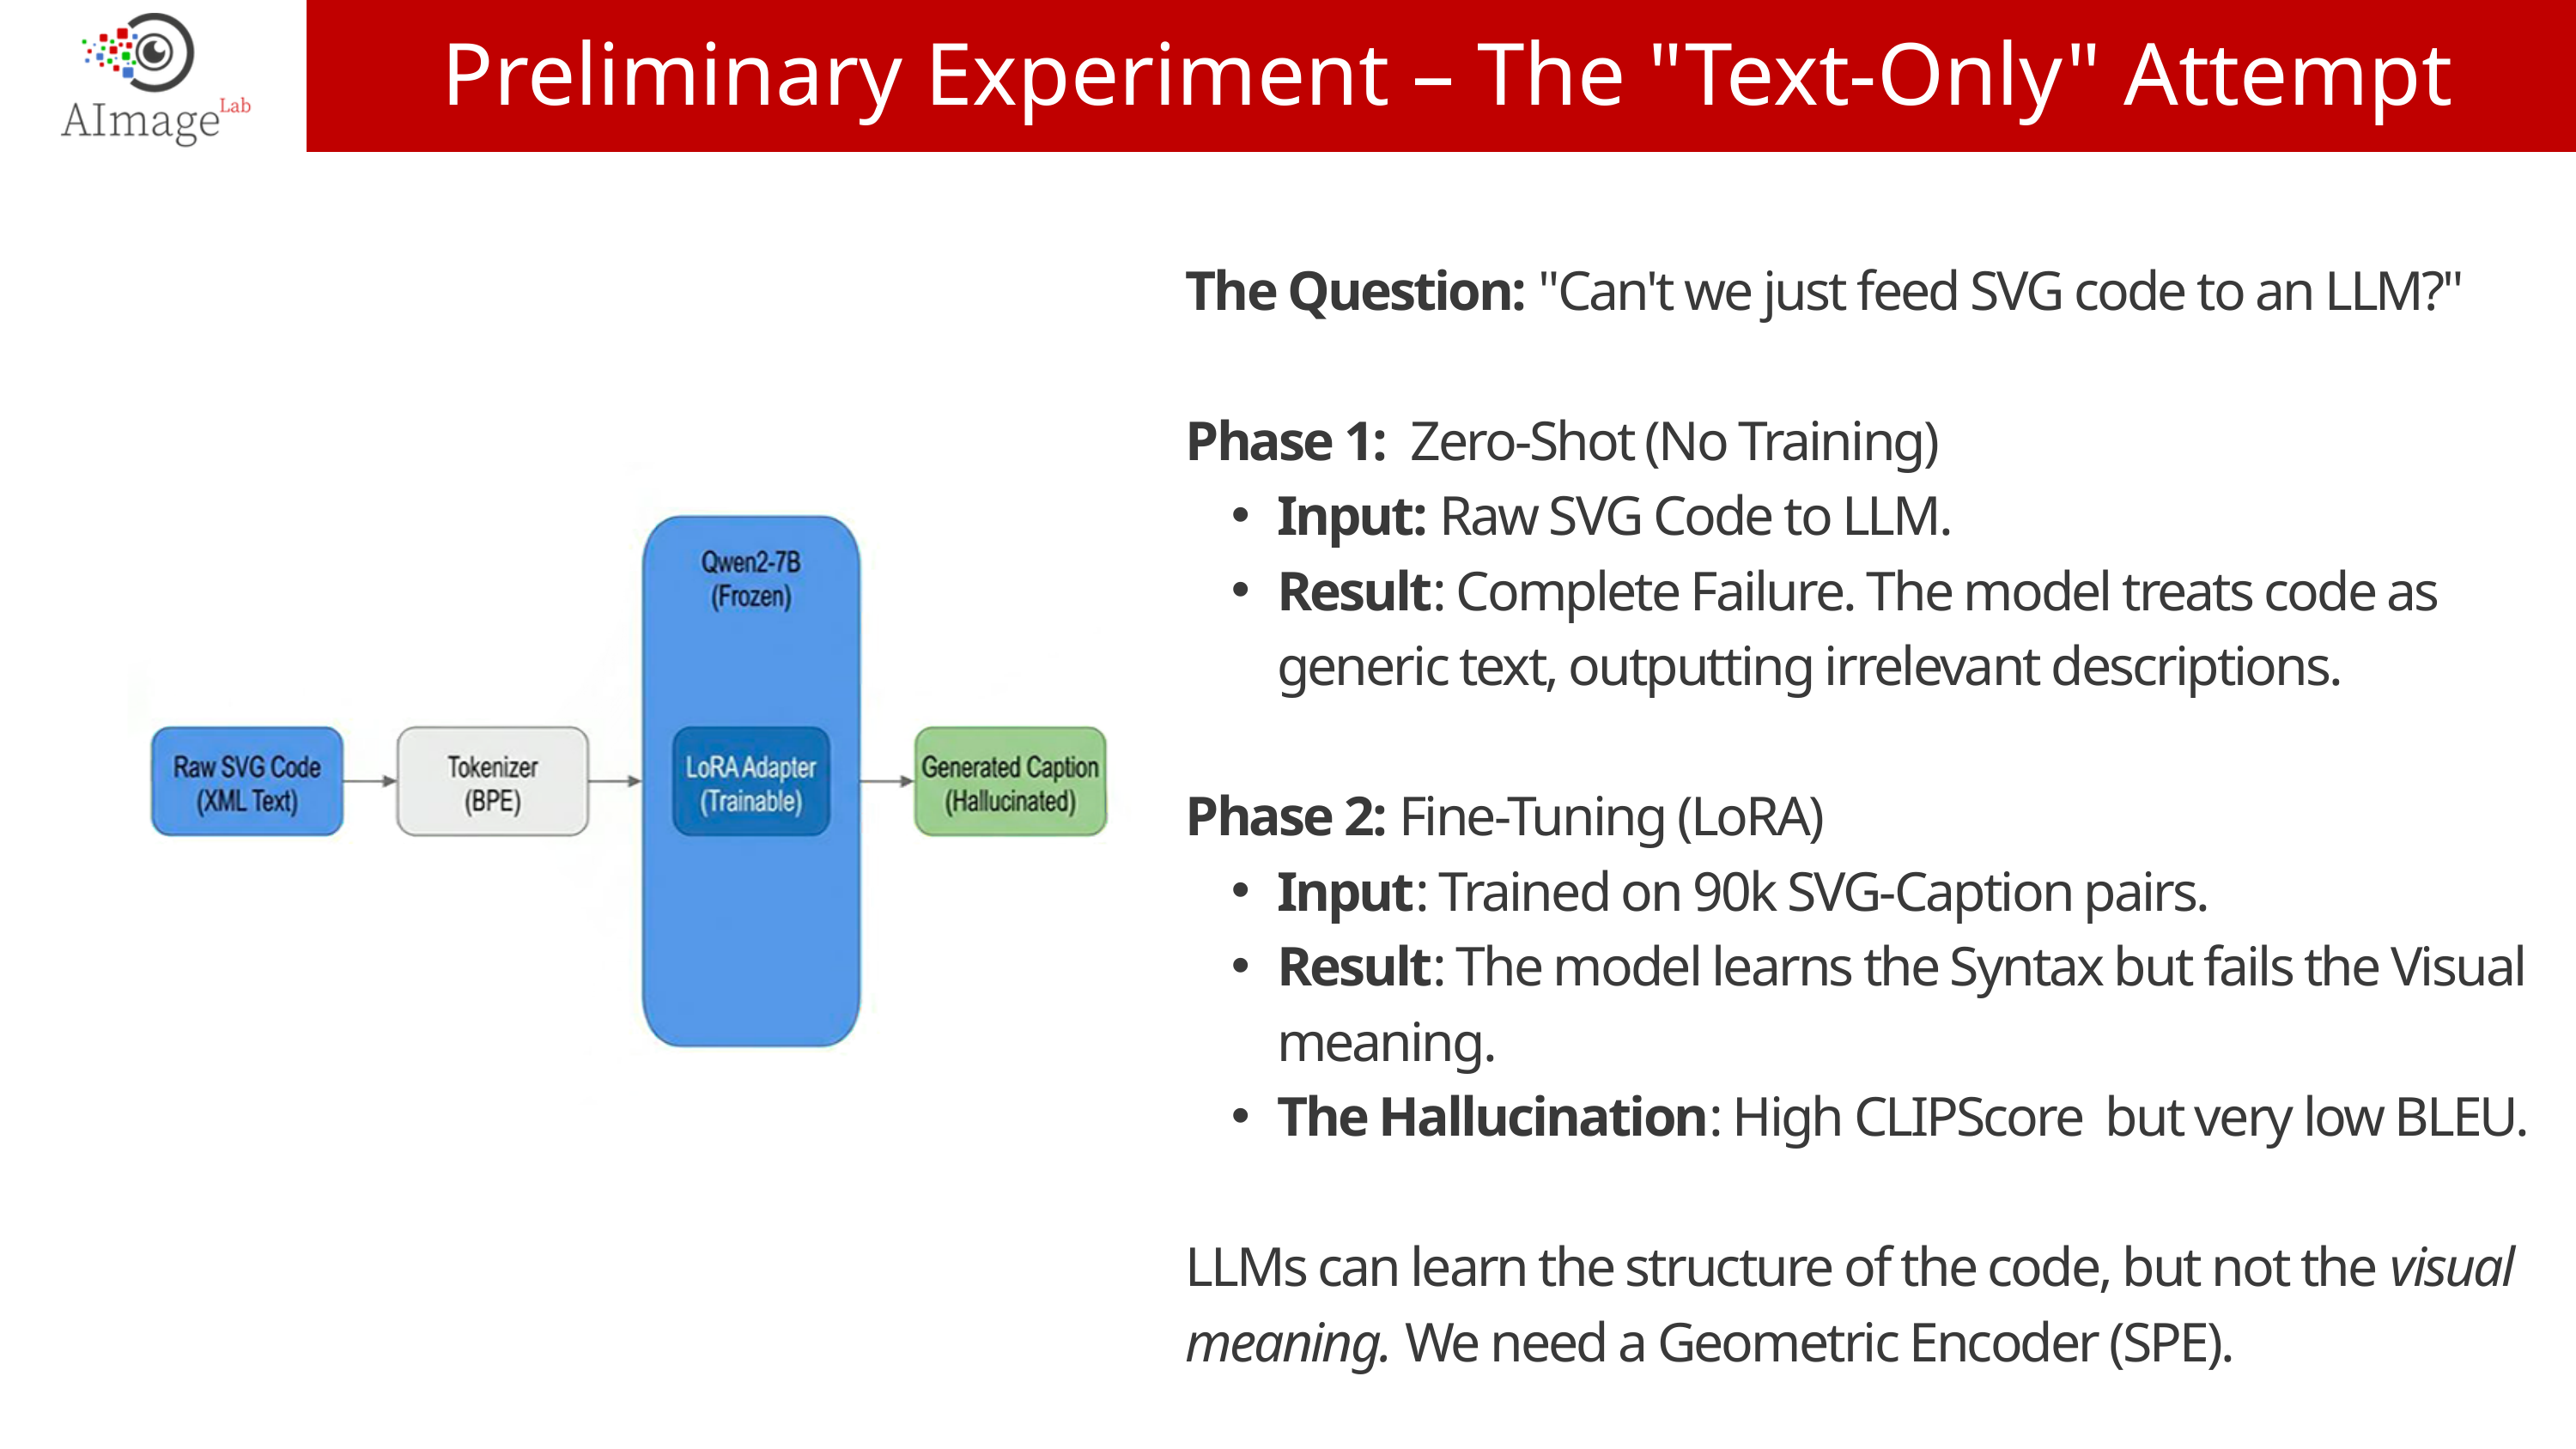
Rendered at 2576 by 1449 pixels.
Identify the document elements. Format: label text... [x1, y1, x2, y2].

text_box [306, 0, 2576, 153]
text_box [60, 13, 252, 152]
text_box Preliminary Experiment – The "Text-Only" Attempt [252, 0, 2522, 349]
text_box The Question: "Can't we just feed SVG code to an LLM?" Phase 1: Zero-Shot (No Training) Input: Raw SVG Code to LLM. Result: Complete Failure. The model treats code as generic text, outputting irrelevant descriptions. Phase 2: Fine-Tuning (LoRA) Input: Trained on 90k SVG-Caption pairs. Result: The model learns the Syntax but fails the Visual meaning. The Hallucination: High CLIPScore but very low BLEU. LLMs can learn the structure of the code, but not the visual meaning. We need a Geometric Encoder (SPE). [1185, 245, 2541, 1373]
text_box [127, 462, 1132, 1105]
